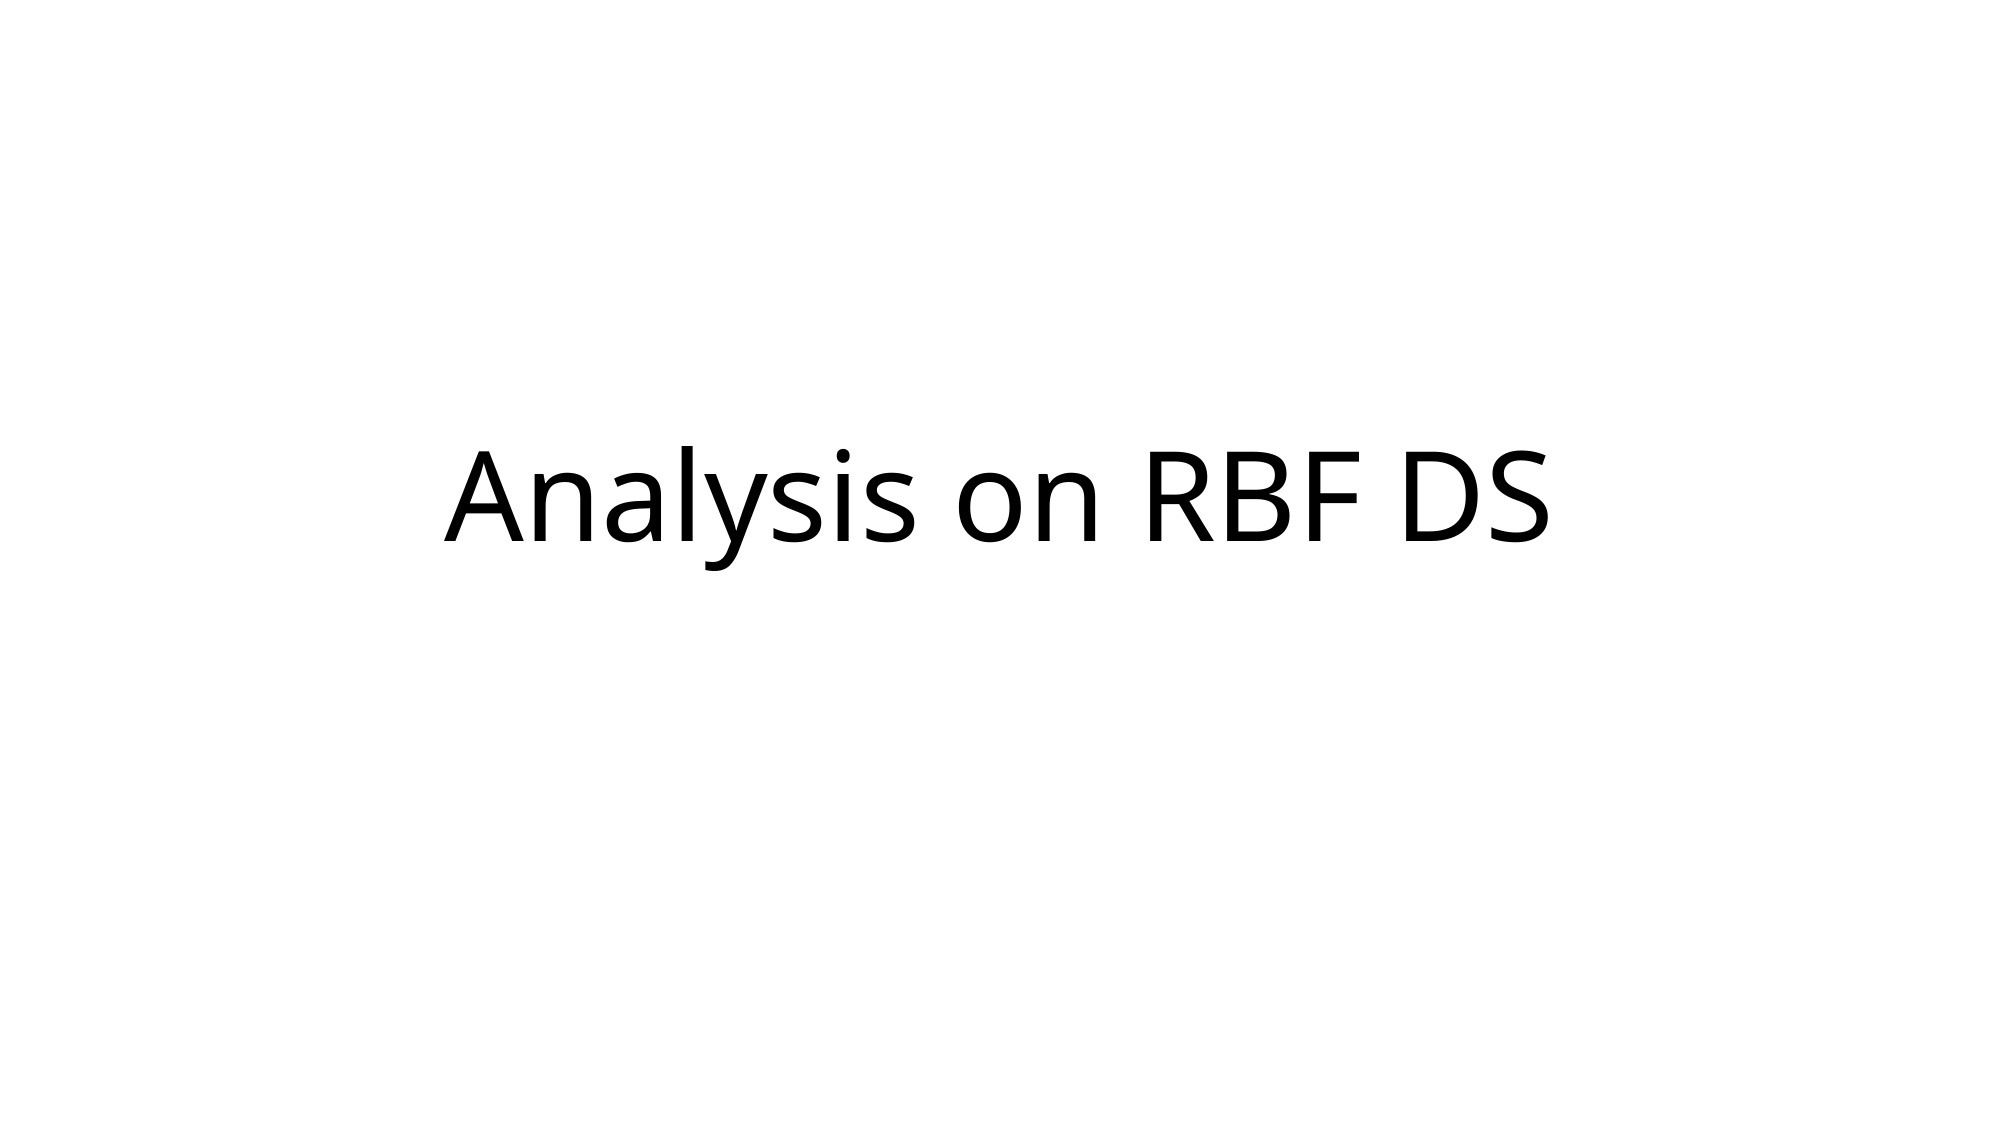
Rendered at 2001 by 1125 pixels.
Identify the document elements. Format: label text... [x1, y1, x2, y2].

title Analysis on RBF DS [249, 184, 1750, 576]
